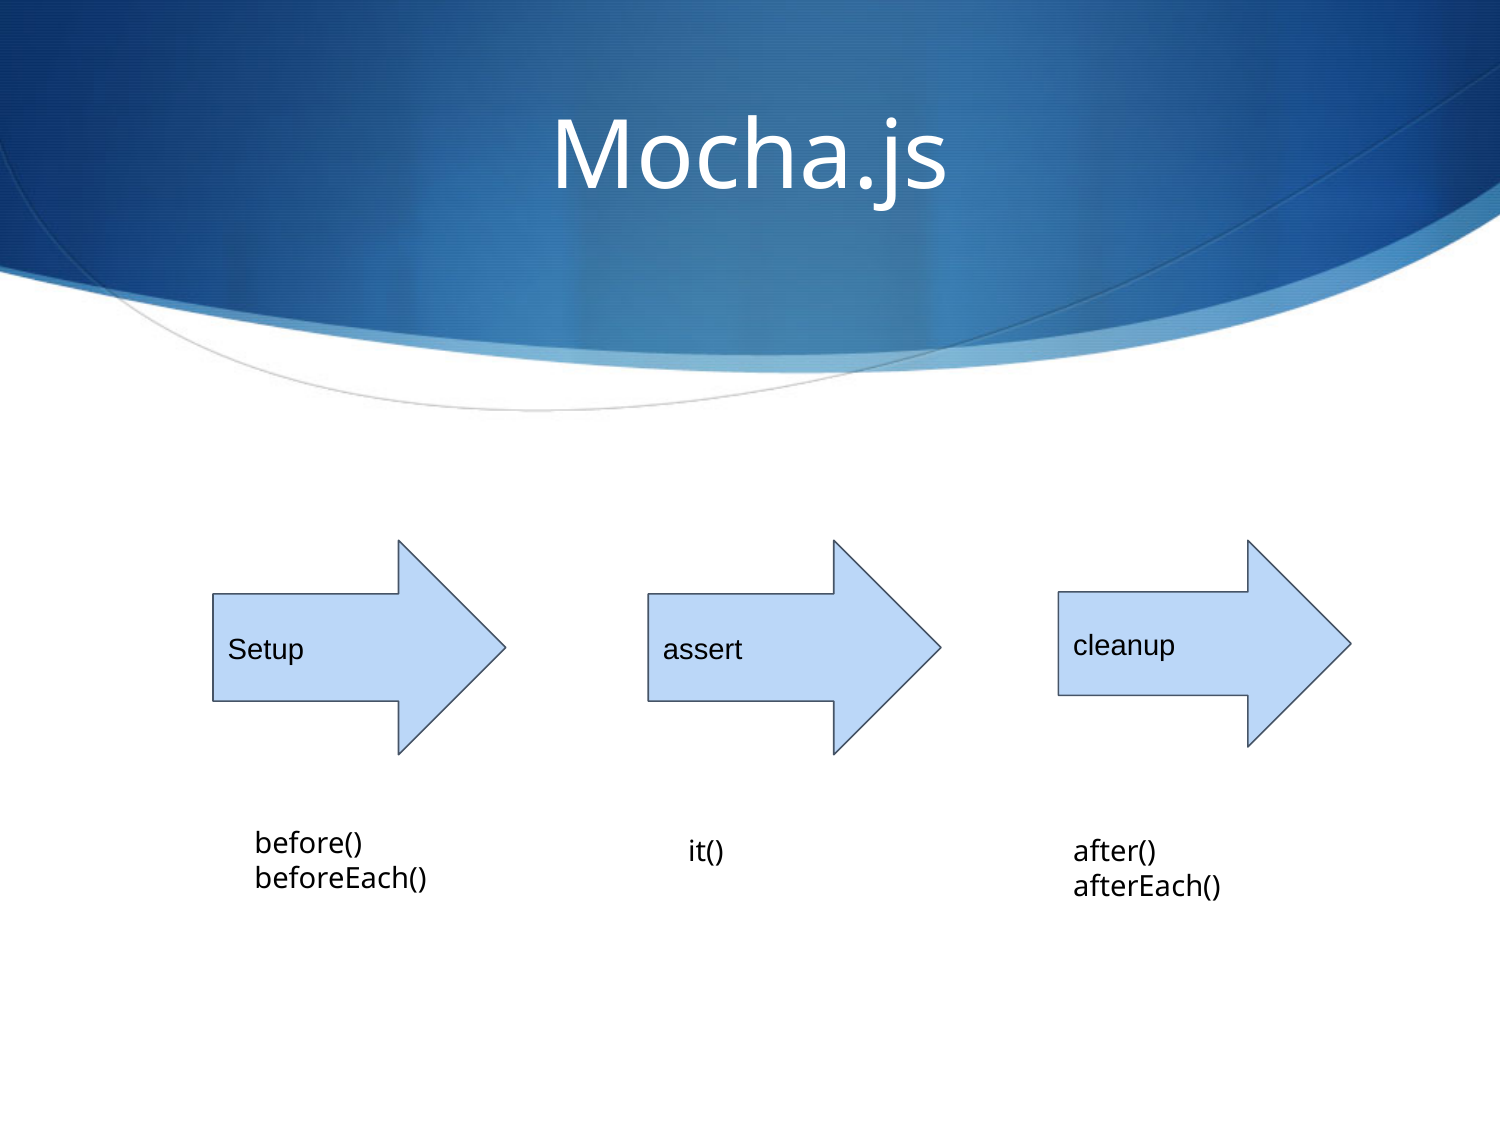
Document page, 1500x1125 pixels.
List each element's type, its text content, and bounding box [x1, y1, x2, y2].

text_box assert [648, 540, 941, 755]
text_box Mocha.js [75, 56, 1425, 244]
text_box before() beforeEach() [239, 809, 459, 915]
picture [0, 0, 1500, 1125]
text_box it() [673, 817, 893, 923]
text_box after() afterEach() [1058, 817, 1278, 923]
text_box Setup [213, 540, 506, 755]
text_box cleanup [1058, 540, 1352, 747]
